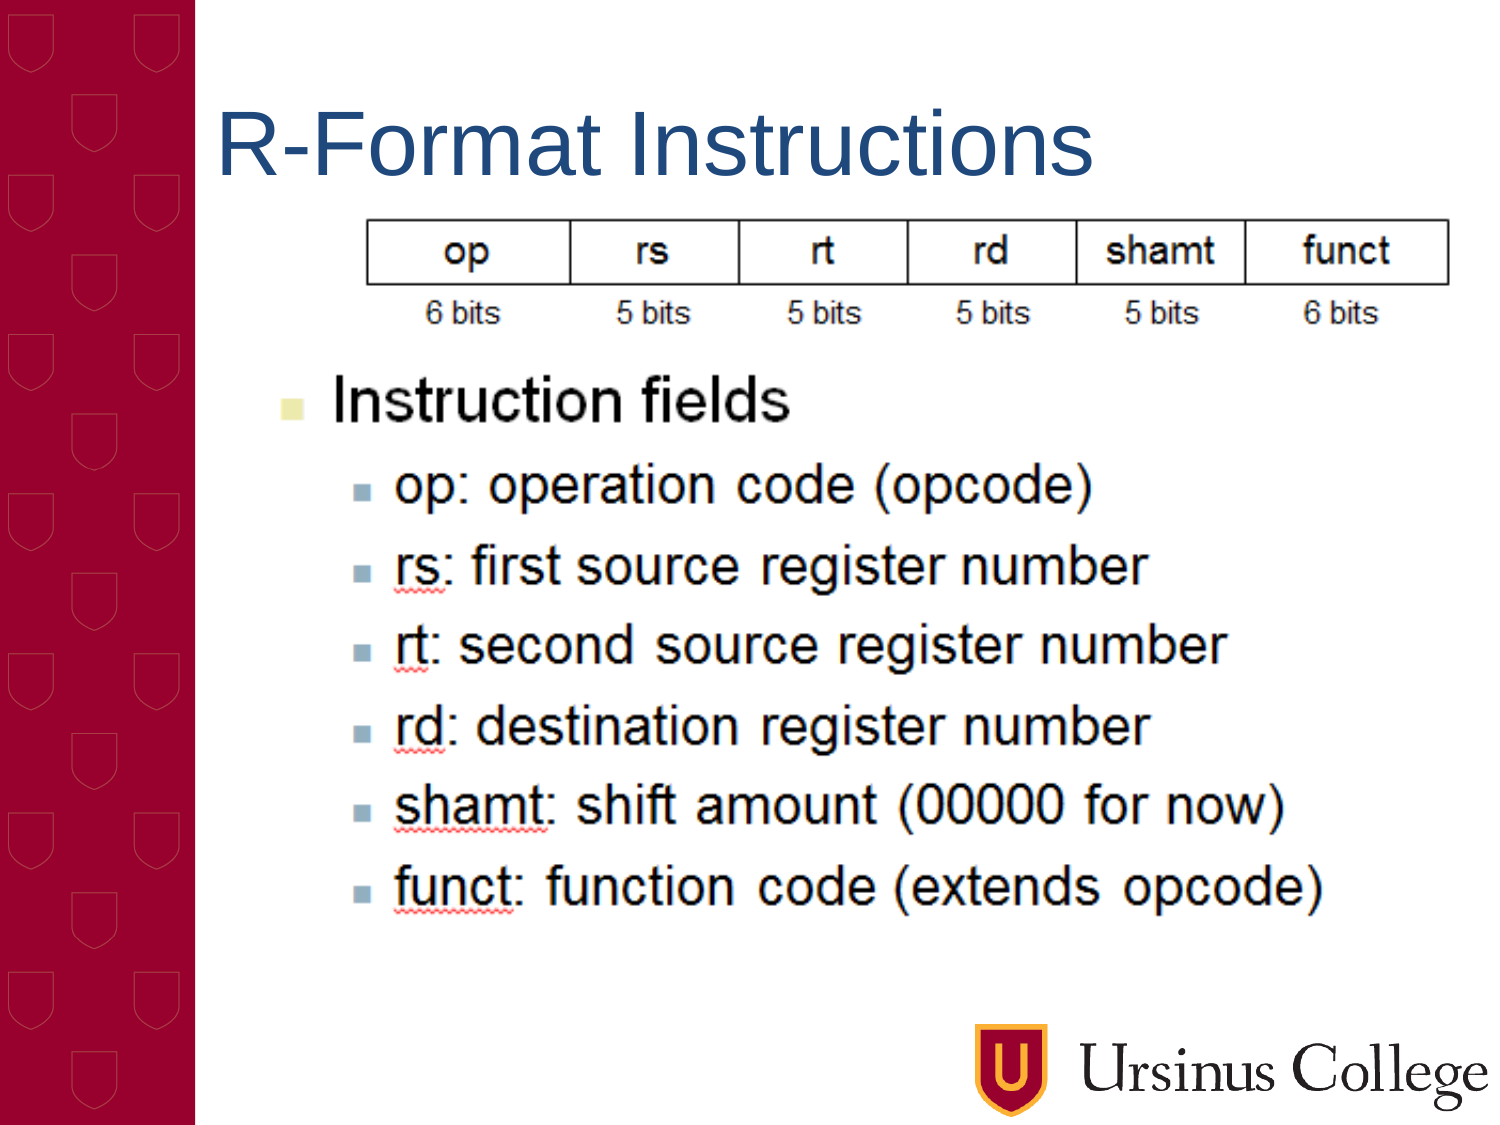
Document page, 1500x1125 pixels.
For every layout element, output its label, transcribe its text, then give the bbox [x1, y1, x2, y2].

picture [975, 1024, 1488, 1117]
title R-Format Instructions [200, 45, 1425, 233]
picture [274, 194, 1467, 926]
picture [0, 0, 196, 1125]
